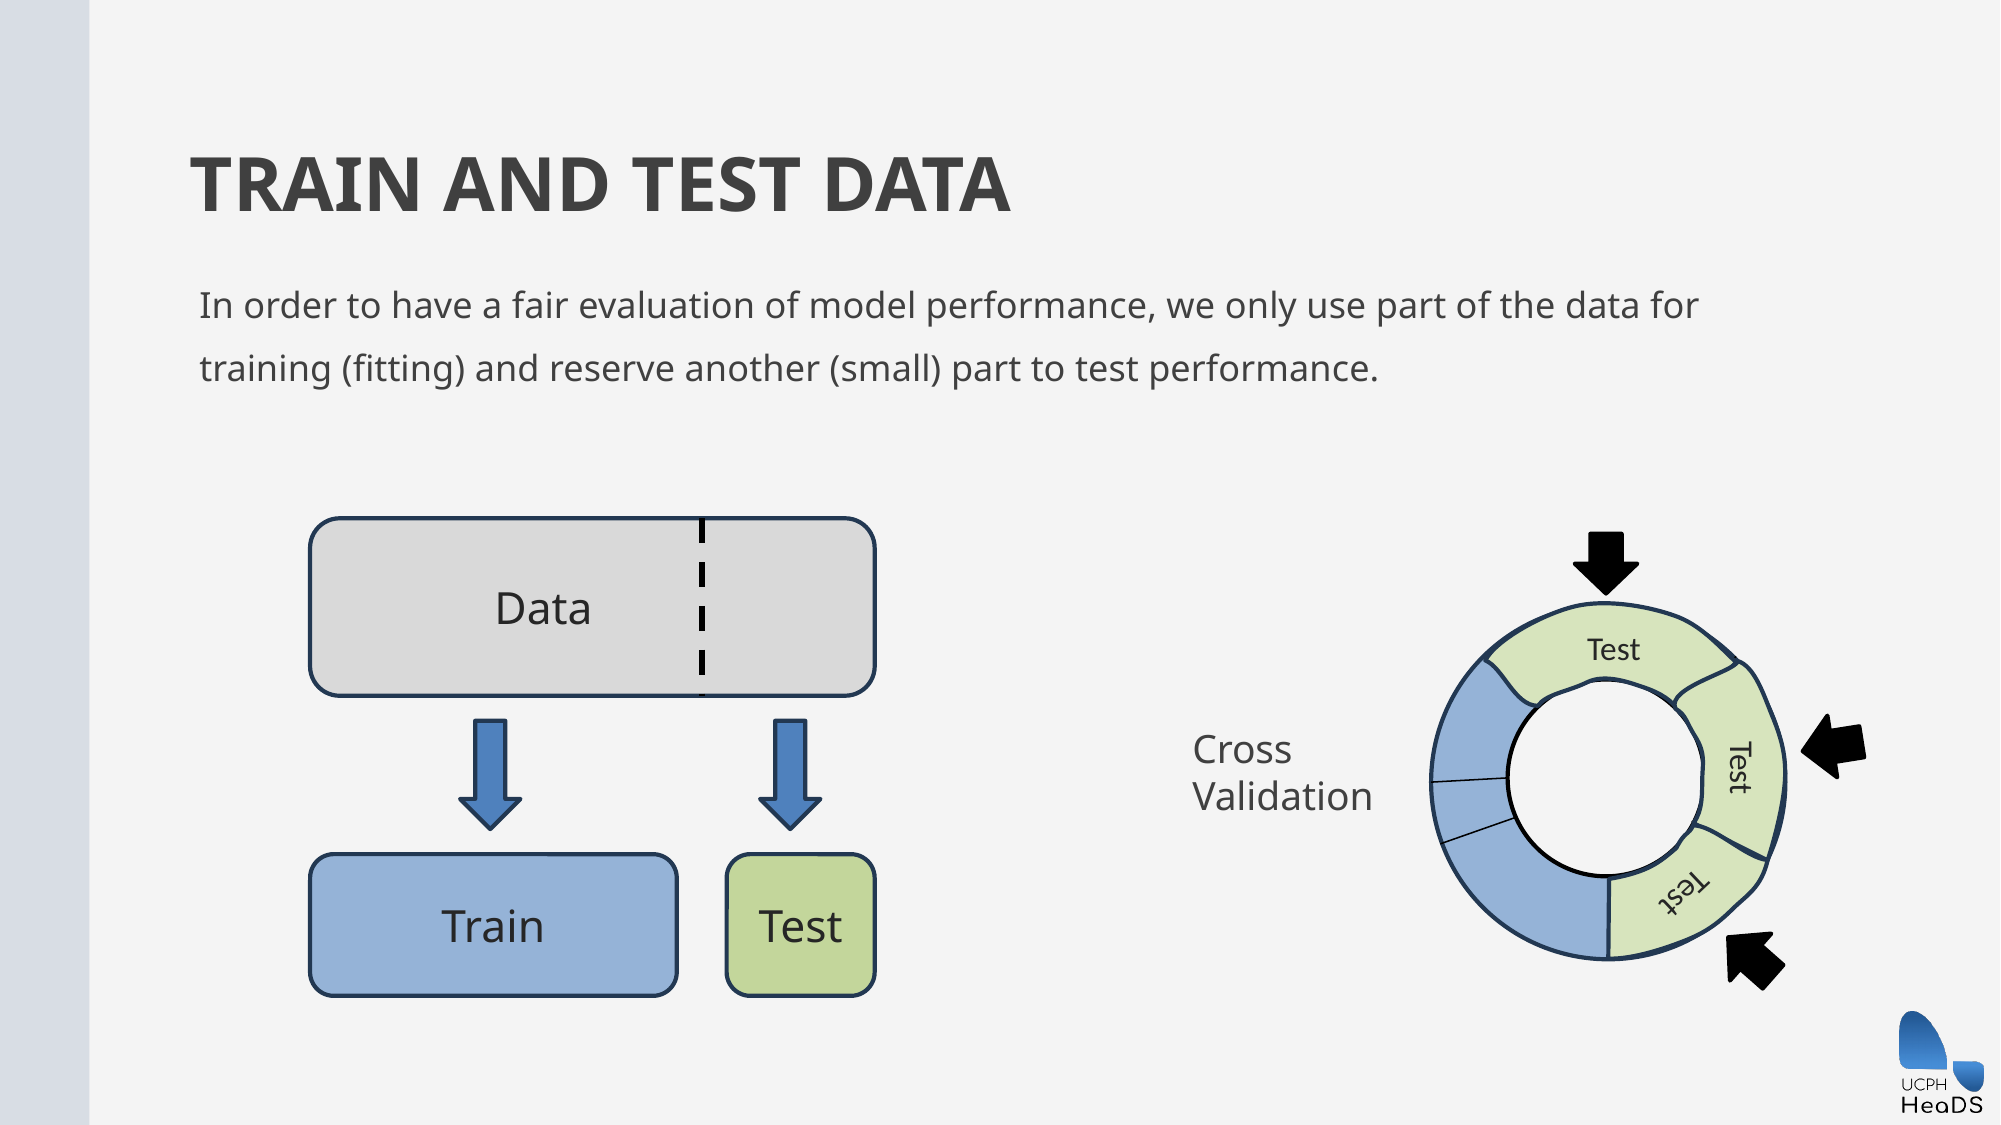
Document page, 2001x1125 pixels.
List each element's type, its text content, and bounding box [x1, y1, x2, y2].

text_box Cross Validation [1177, 717, 1425, 826]
text_box TRAIN AND TEST DATA [189, 118, 1794, 227]
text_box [309, 518, 875, 996]
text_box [1430, 533, 1863, 989]
text_box In order to have a fair evaluation of model performance, we only use part of the data for training (fitting) and reserve another (small) part to test performance. [161, 263, 1736, 451]
picture [1899, 1010, 1984, 1113]
text_box [0, 0, 90, 1125]
